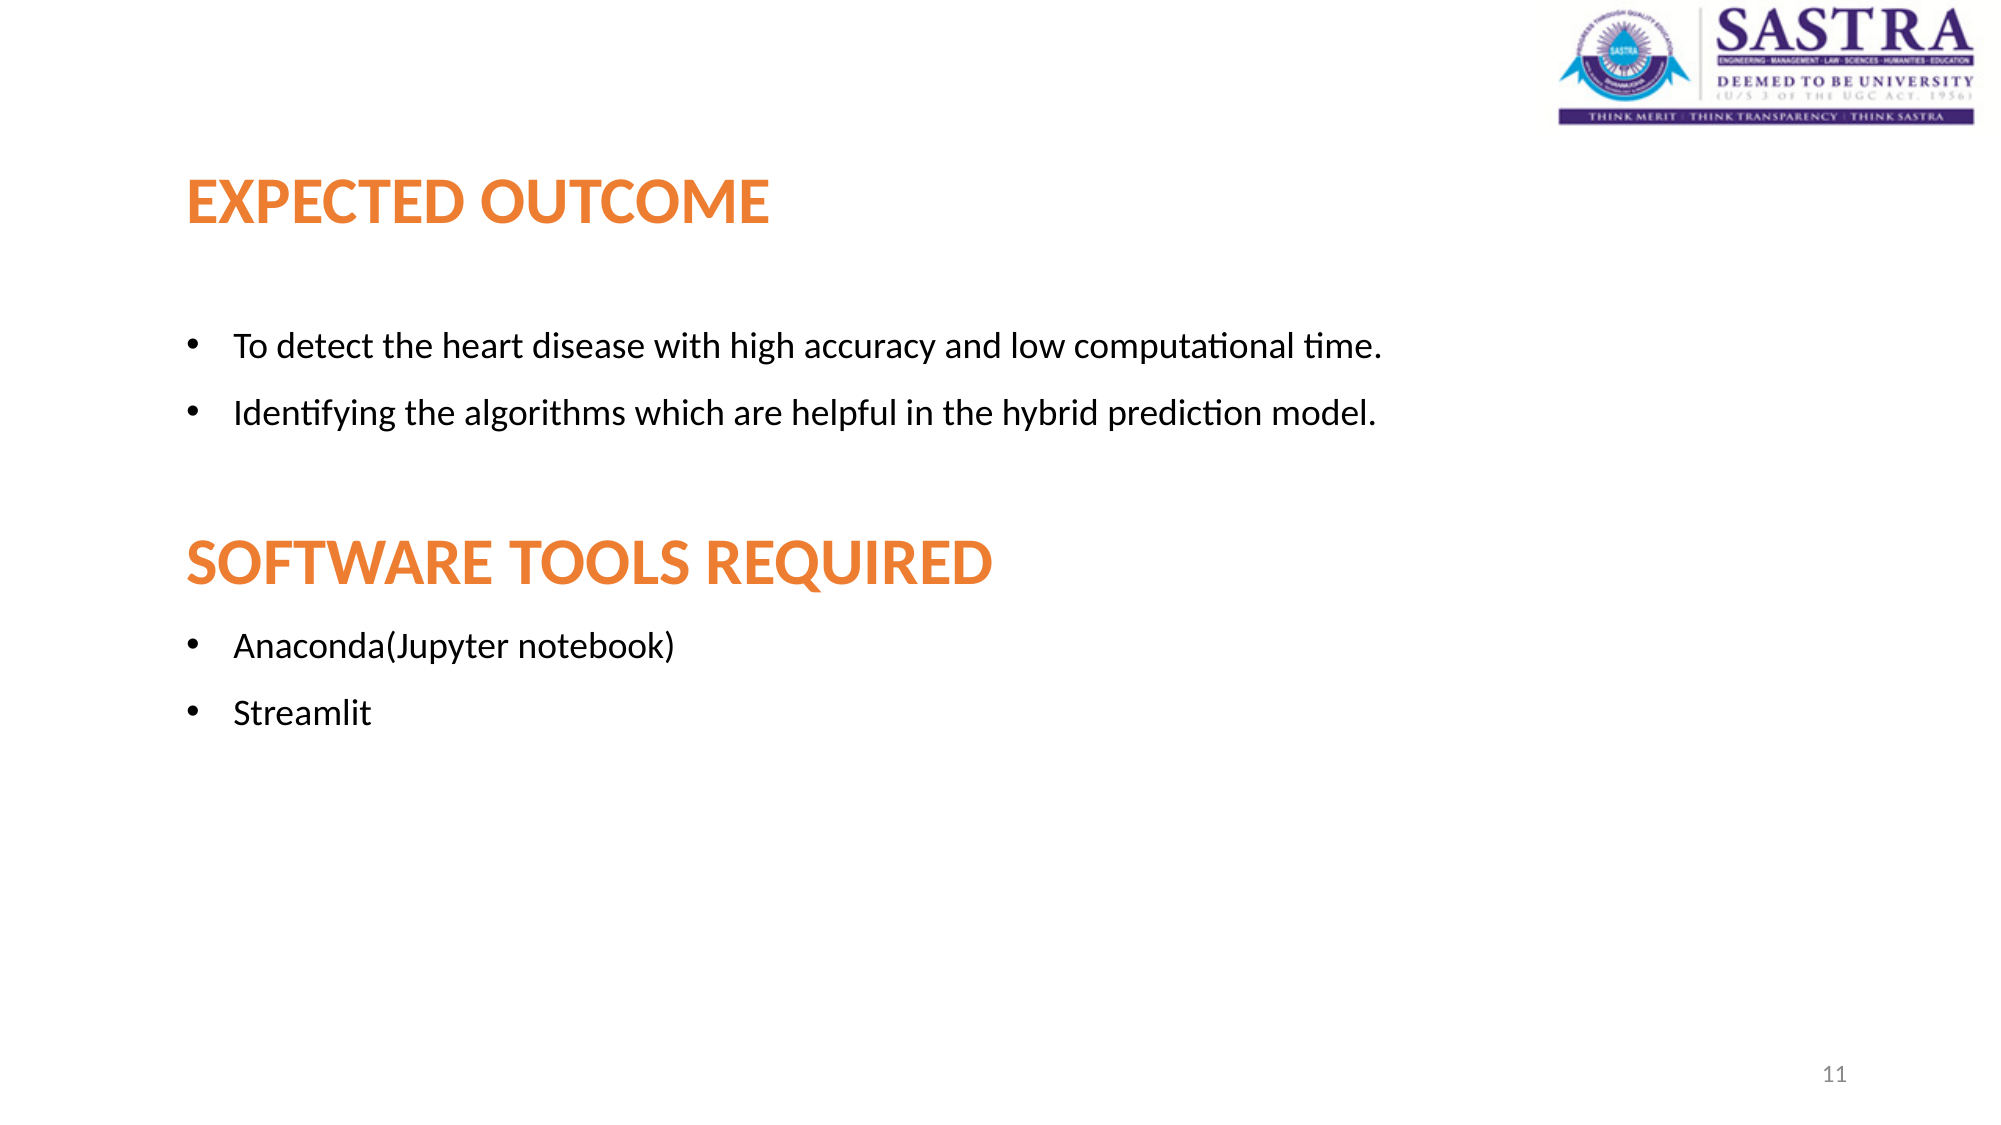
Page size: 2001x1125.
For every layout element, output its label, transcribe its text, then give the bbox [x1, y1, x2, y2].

text_box To detect the heart disease with high accuracy and low computational time. Identifying the algorithms which are helpful in the hybrid prediction model. SOFTWARE TOOLS REQUIRED Anaconda(Jupyter notebook) Streamlit [171, 290, 1829, 741]
slide_number 11 [1412, 1042, 1863, 1103]
picture [1534, 0, 2000, 132]
text_box EXPECTED OUTCOME [171, 149, 1182, 245]
